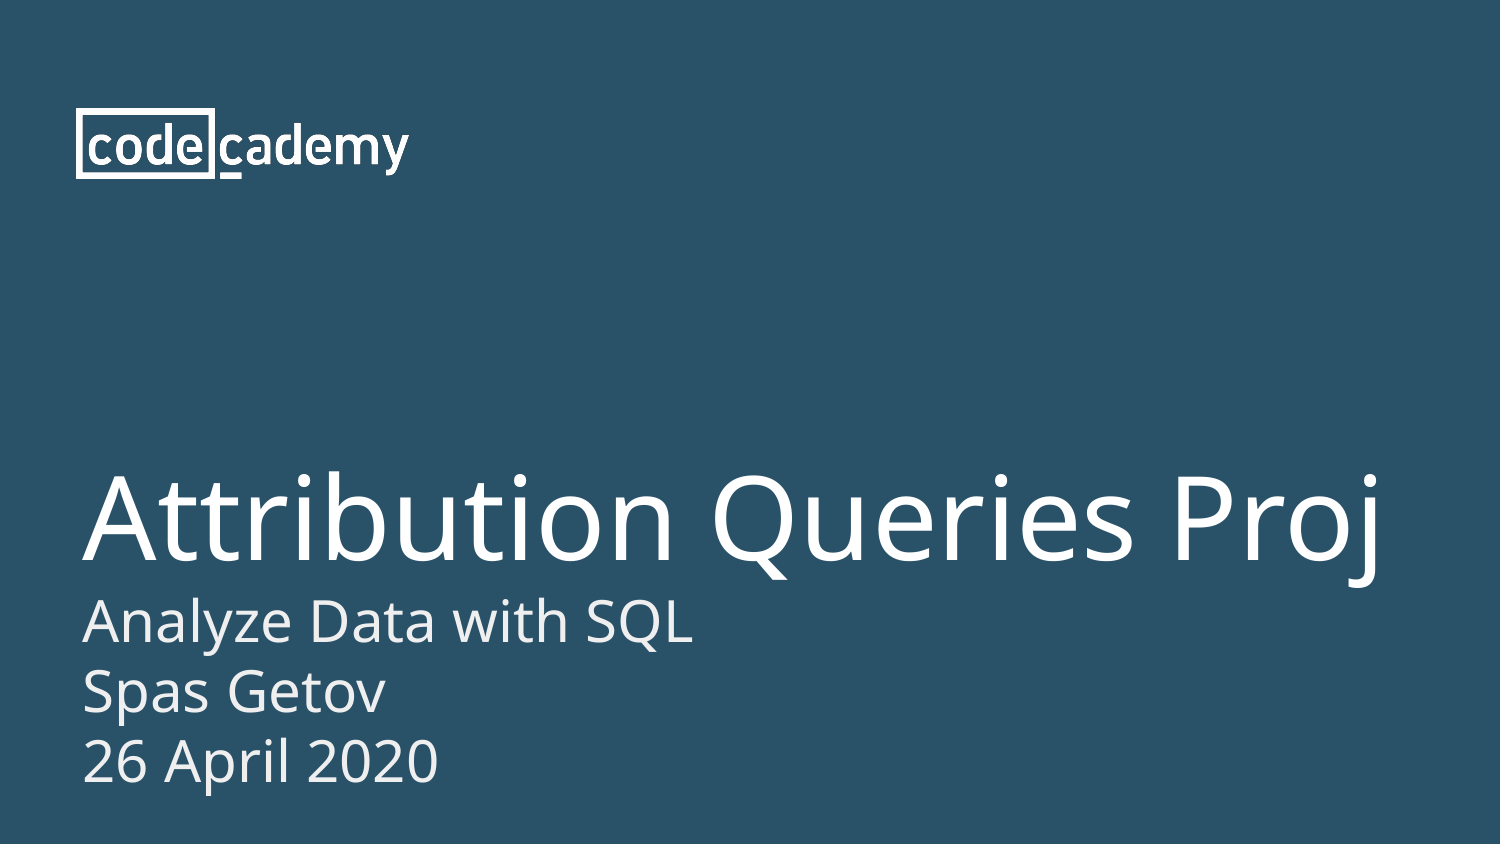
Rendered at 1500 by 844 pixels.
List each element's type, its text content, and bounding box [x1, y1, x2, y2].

picture [76, 108, 409, 179]
text_box Attribution Queries Proj Analyze Data with SQL Spas Getov 26 April 2020 [76, 491, 1424, 748]
